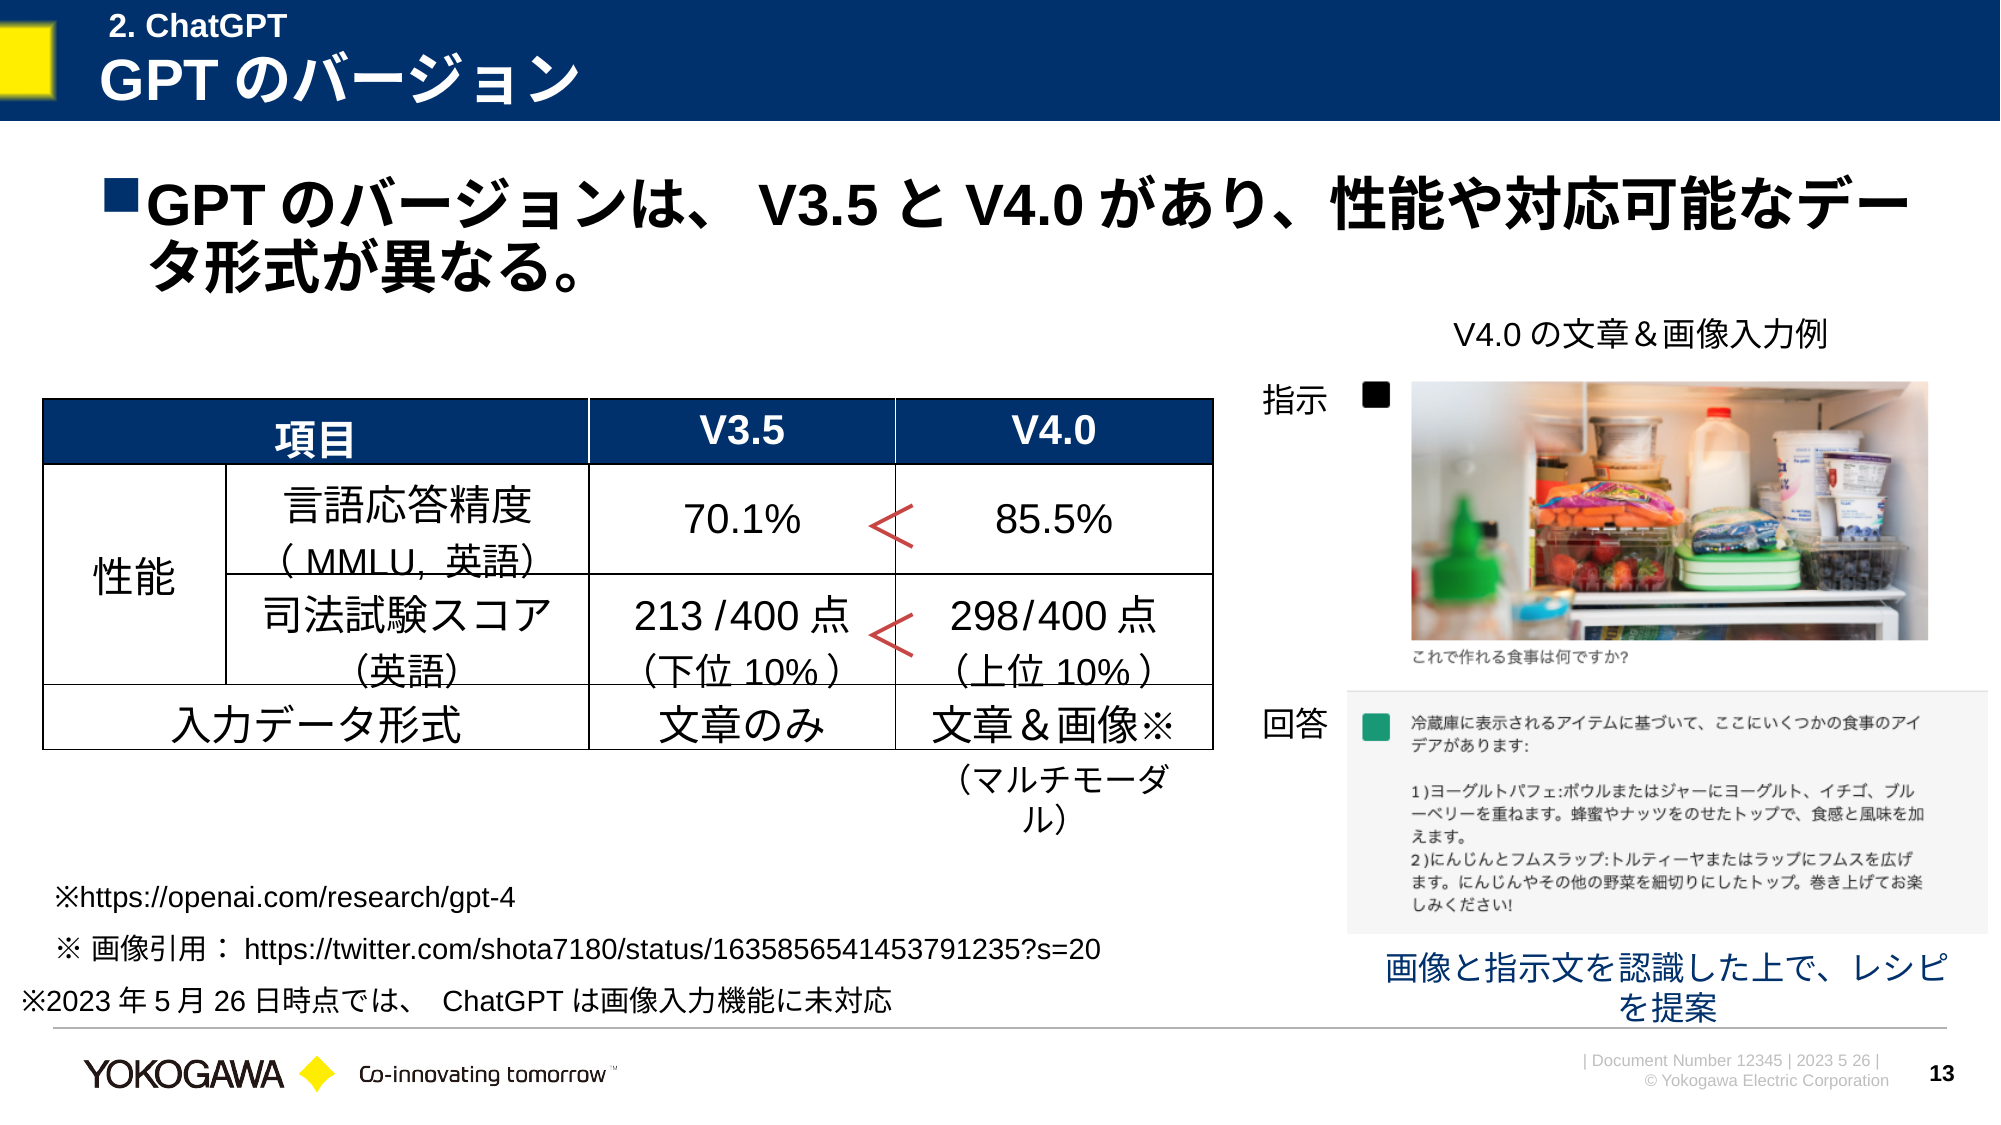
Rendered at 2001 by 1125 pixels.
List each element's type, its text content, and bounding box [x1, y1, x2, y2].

table_cell 85.5% [896, 465, 1212, 573]
text_box ※https://openai.com/research/gpt-4 [40, 871, 824, 921]
table_header 項目 [44, 400, 588, 463]
table_cell 213 / 400点 （下位10%） [590, 575, 895, 684]
table_cell 性能 [44, 465, 225, 684]
table_cell 298 / 400点 （上位10%） [896, 575, 1212, 684]
text_box V4.0の文章＆画像入力例 [1438, 305, 1844, 360]
table_header V3.5 [590, 400, 895, 463]
picture [0, 6, 69, 115]
picture [83, 1055, 617, 1093]
table_cell 司法試験スコア （英語） [227, 575, 588, 684]
table_cell 文章のみ [590, 685, 895, 749]
slide_number 13 [1904, 1042, 1970, 1103]
table_header V4.0 [896, 400, 1212, 463]
picture [1347, 360, 1988, 934]
text_box 指示 [1247, 371, 1344, 427]
text_box ※画像引用：https://twitter.com/shota7180/status/1635856541453791235?s=20 [40, 922, 1318, 973]
text_box 画像と指示文を認識した上で、レシピを提案 [1355, 940, 1980, 1035]
title GPTのバージョン [84, 39, 1955, 125]
table_cell 文章＆画像※ [896, 685, 1212, 749]
text_box 2. ChatGPT [93, 0, 559, 52]
table_cell 70.1% [590, 465, 895, 573]
text_box GPTのバージョンは、V3.5とV4.0があり、性能や対応可能なデータ形式が異なる。 [84, 167, 1955, 329]
text_box ＜ [847, 592, 927, 677]
text_box ＜ [847, 482, 927, 567]
text_box 回答 [1247, 695, 1344, 751]
text_box （マルチモーダル） [908, 752, 1202, 847]
table_cell 言語応答精度 （MMLU, 英語） [227, 465, 588, 573]
table_cell 入力データ形式 [44, 685, 588, 749]
text_box ※2023年5月26日時点では、 ChatGPTは画像入力機能に未対応 [6, 975, 908, 1025]
